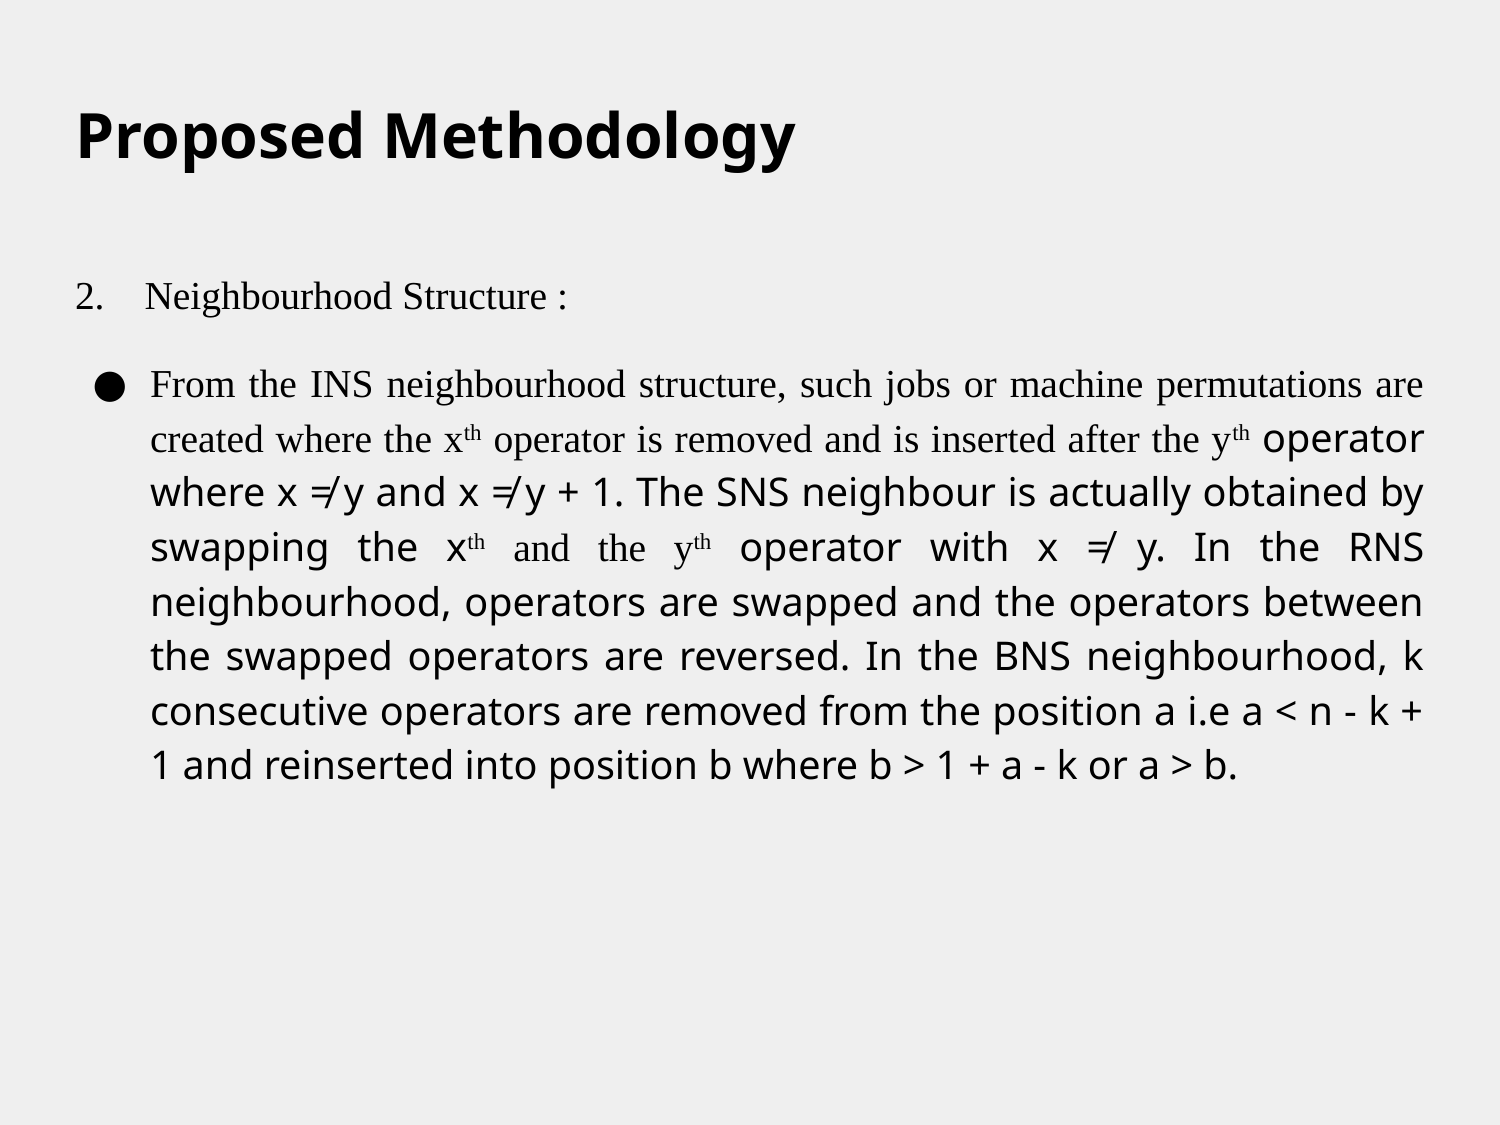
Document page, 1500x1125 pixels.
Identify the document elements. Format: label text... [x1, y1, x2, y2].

title Proposed Methodology [75, 44, 1425, 233]
list 2. Neighbourhood Structure : From the INS neighbourhood structure, such jobs or machine permutations are created where the xth operator is removed and is inserted after the yth operator where x ≠ y and x ≠ y + 1. The SNS neighbour is actually obtained by swapping the xth and the yth operator with x ≠ y. In the RNS neighbourhood, operators are swapped and the operators between the swapped operators are reversed. In the BNS neighbourhood, k consecutive operators are removed from the position a i.e a < n - k + 1 and reinserted into position b where b > 1 + a - k or a > b. [75, 263, 1425, 916]
